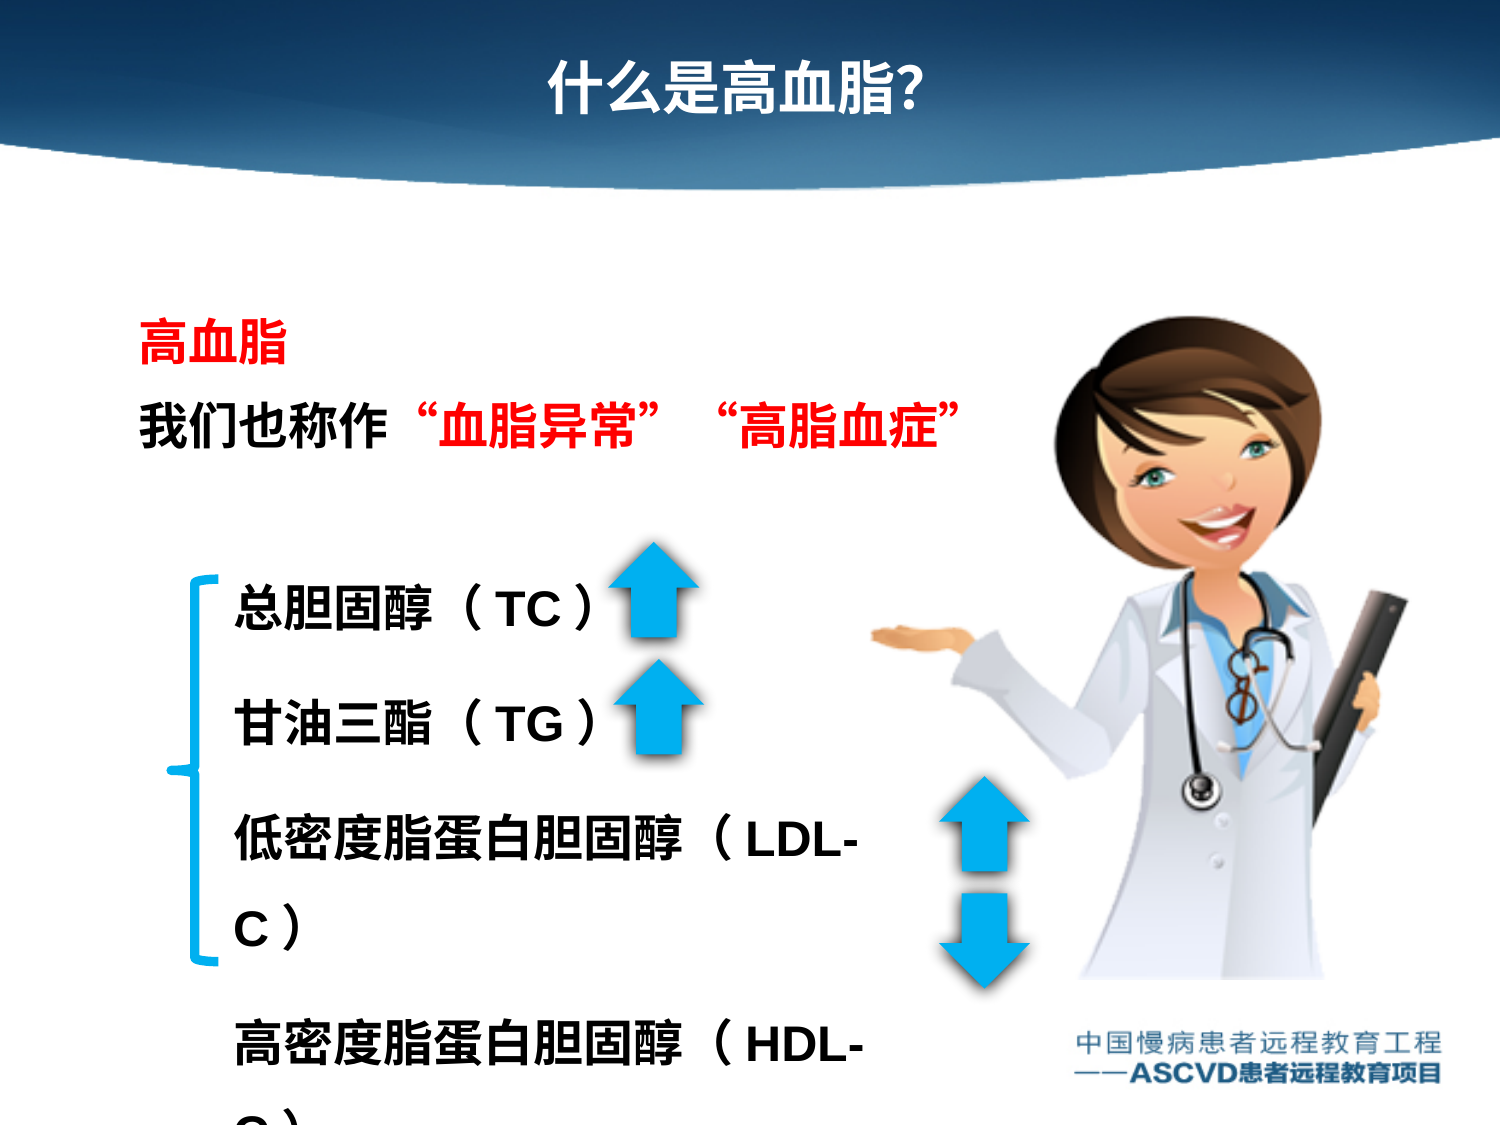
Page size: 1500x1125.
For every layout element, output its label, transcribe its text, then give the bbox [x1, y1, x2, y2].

list 高血脂 我们也称作“血脂异常”“高脂血症” [123, 290, 1474, 492]
text_box [612, 658, 706, 756]
text_box [170, 578, 219, 963]
title 什么是高血脂？ [0, 0, 1500, 173]
text_box 总胆固醇（TC） 甘油三酯（TG） 低密度脂蛋白胆固醇（LDL-C） 高密度脂蛋白胆固醇（HDL-C） [218, 538, 864, 980]
text_box [607, 541, 701, 639]
picture [0, 173, 1500, 1125]
